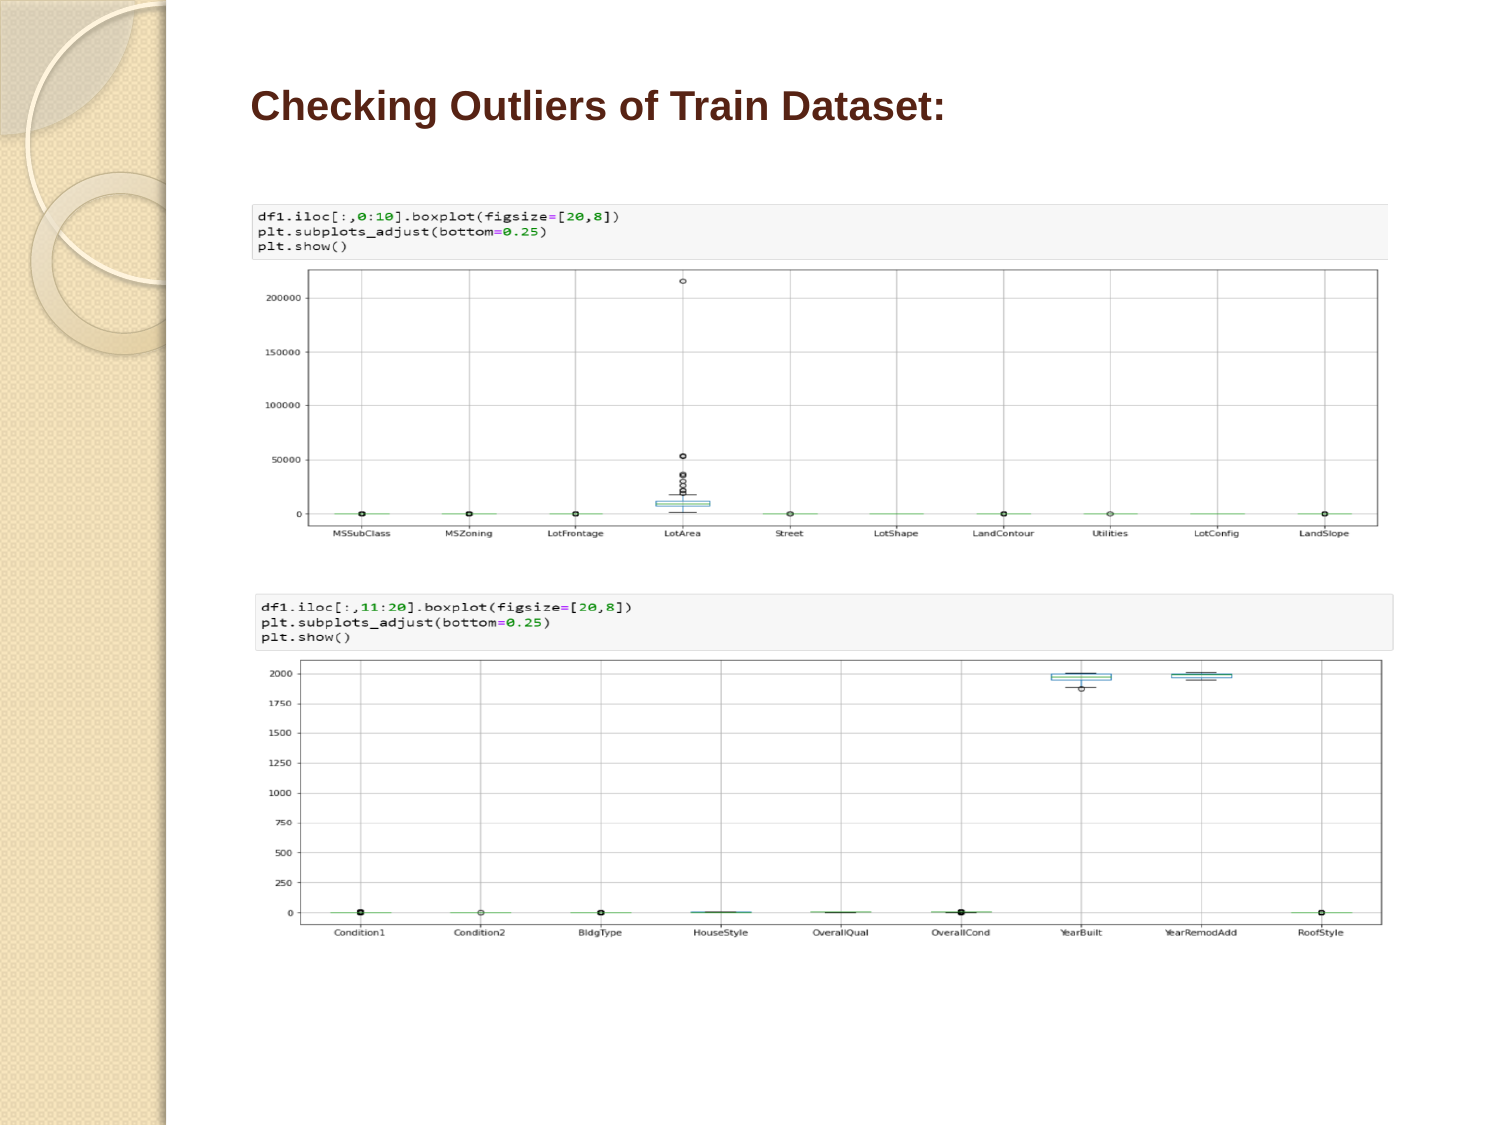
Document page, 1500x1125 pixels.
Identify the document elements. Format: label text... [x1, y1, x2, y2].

title Checking Outliers of Train Dataset: [235, 45, 1466, 163]
picture [249, 587, 1401, 942]
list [249, 202, 1388, 541]
